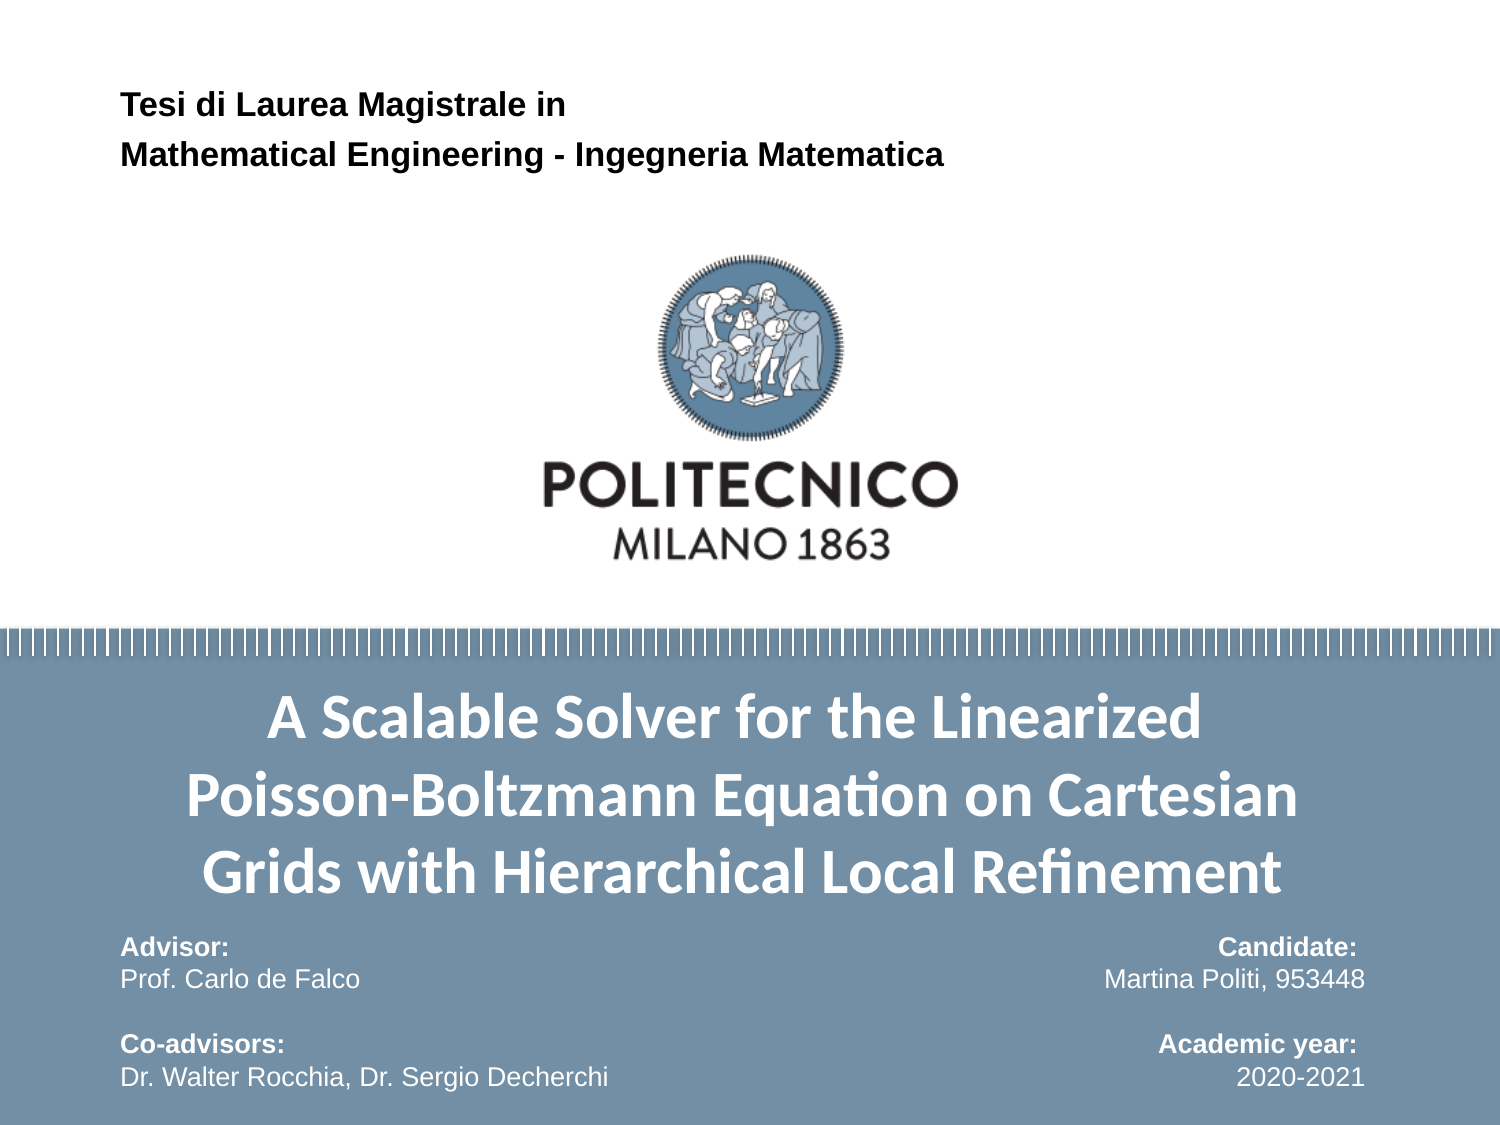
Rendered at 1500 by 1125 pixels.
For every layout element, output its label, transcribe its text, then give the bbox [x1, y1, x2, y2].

text_box Candidate: Martina Politi, 953448 Academic year: 2020-2021 [735, 921, 1381, 1082]
subtitle Advisor: Prof. Carlo de Falco Co-advisors: Dr. Walter Rocchia, Dr. Sergio Decherchi [105, 921, 750, 1102]
text_box Tesi di Laurea Magistrale in Mathematical Engineering - Ingegneria Matematica [105, 79, 1445, 186]
picture [467, 185, 1033, 626]
title A Scalable Solver for the Linearized Poisson-Boltzmann Equation on Cartesian Grids with Hierarchical Local Refinement [105, 666, 1381, 826]
